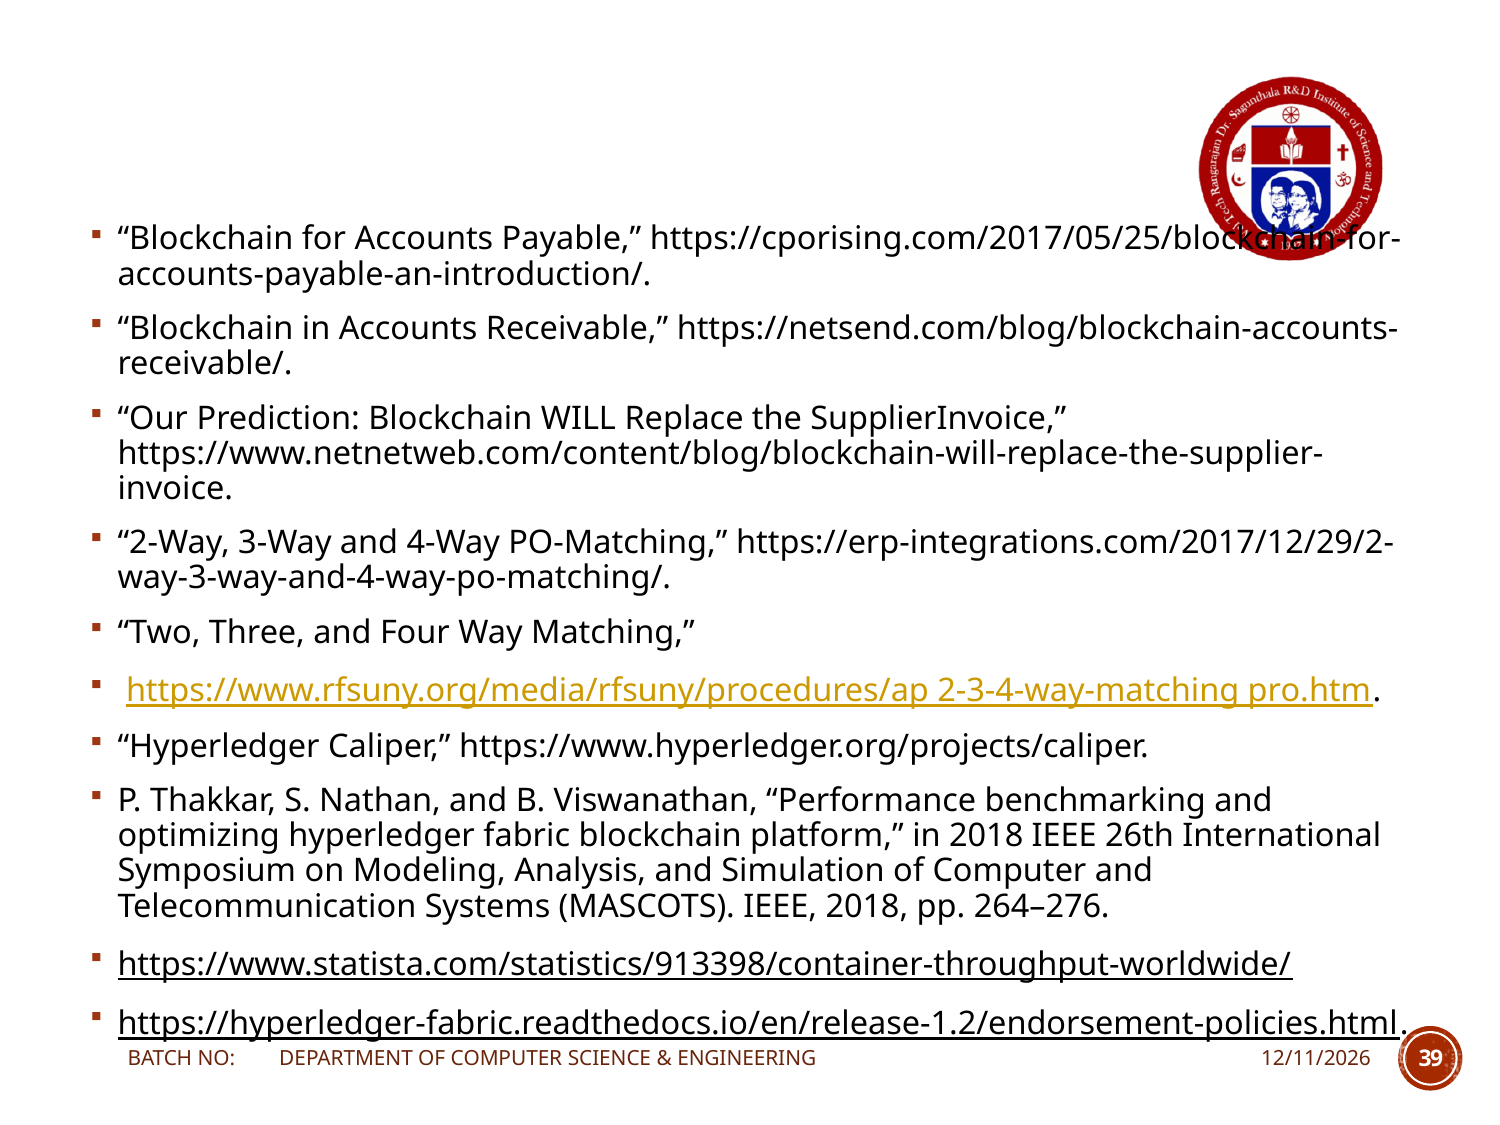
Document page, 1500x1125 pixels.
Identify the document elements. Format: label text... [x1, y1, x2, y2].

footer BATCH NO: DEPARTMENT OF COMPUTER SCIENCE & ENGINEERING [112, 1028, 891, 1089]
picture [1198, 76, 1383, 214]
list “Blockchain for Accounts Payable,” https://cporising.com/2017/05/25/blockchain-for-accounts-payable-an-introduction/. “Blockchain in Accounts Receivable,” https://netsend.com/blog/blockchain-accounts-receivable/. “Our Prediction: Blockchain WILL Replace the SupplierInvoice,” https://www.netnetweb.com/content/blog/blockchain-will-replace-the-supplier-invoice. “2-Way, 3-Way and 4-Way PO-Matching,” https://erp-integrations.com/2017/12/29/2-way-3-way-and-4-way-po-matching/. “Two, Three, and Four Way Matching,” https://www.rfsuny.org/media/rfsuny/procedures/ap 2-3-4-way-matching pro.htm. “Hyperledger Caliper,” https://www.hyperledger.org/projects/caliper. P. Thakkar, S. Nathan, and B. Viswanathan, “Performance benchmarking and optimizing hyperledger fabric blockchain platform,” in 2018 IEEE 26th International Symposium on Modeling, Analysis, and Simulation of Computer and Telecommunication Systems (MASCOTS). IEEE, 2018, pp. 264–276. https://www.statista.com/statistics/913398/container-throughput-worldwide/ https://hyperledger-fabric.readthedocs.io/en/release-1.2/endorsement-policies.html. [75, 214, 1425, 1100]
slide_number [982, 1028, 1386, 1089]
slide_number 39 [1391, 1028, 1471, 1089]
